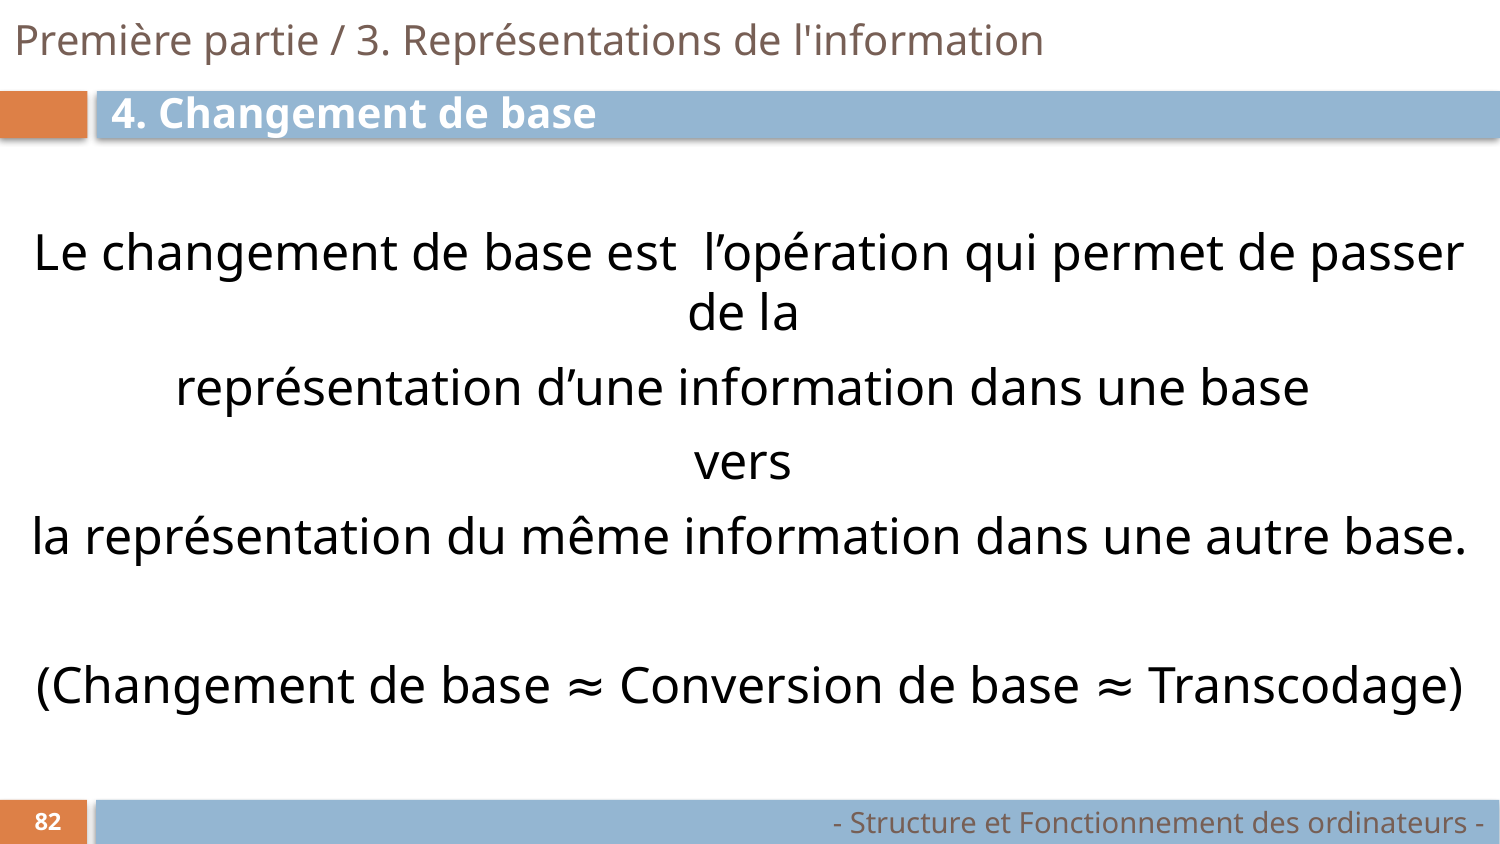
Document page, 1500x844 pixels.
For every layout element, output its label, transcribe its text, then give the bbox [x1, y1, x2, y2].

text_box 4. Changement de base [96, 91, 1500, 133]
footer - Structure et Fonctionnement des ordinateurs - [112, 800, 1500, 844]
list Le changement de base est l’opération qui permet de passer de la représentation d’une information dans une base vers la représentation du même information dans une autre base. (Changement de base ≈ Conversion de base ≈ Transcodage) [0, 138, 1500, 800]
title Première partie / 3. Représentations de l'information [0, 0, 1500, 80]
